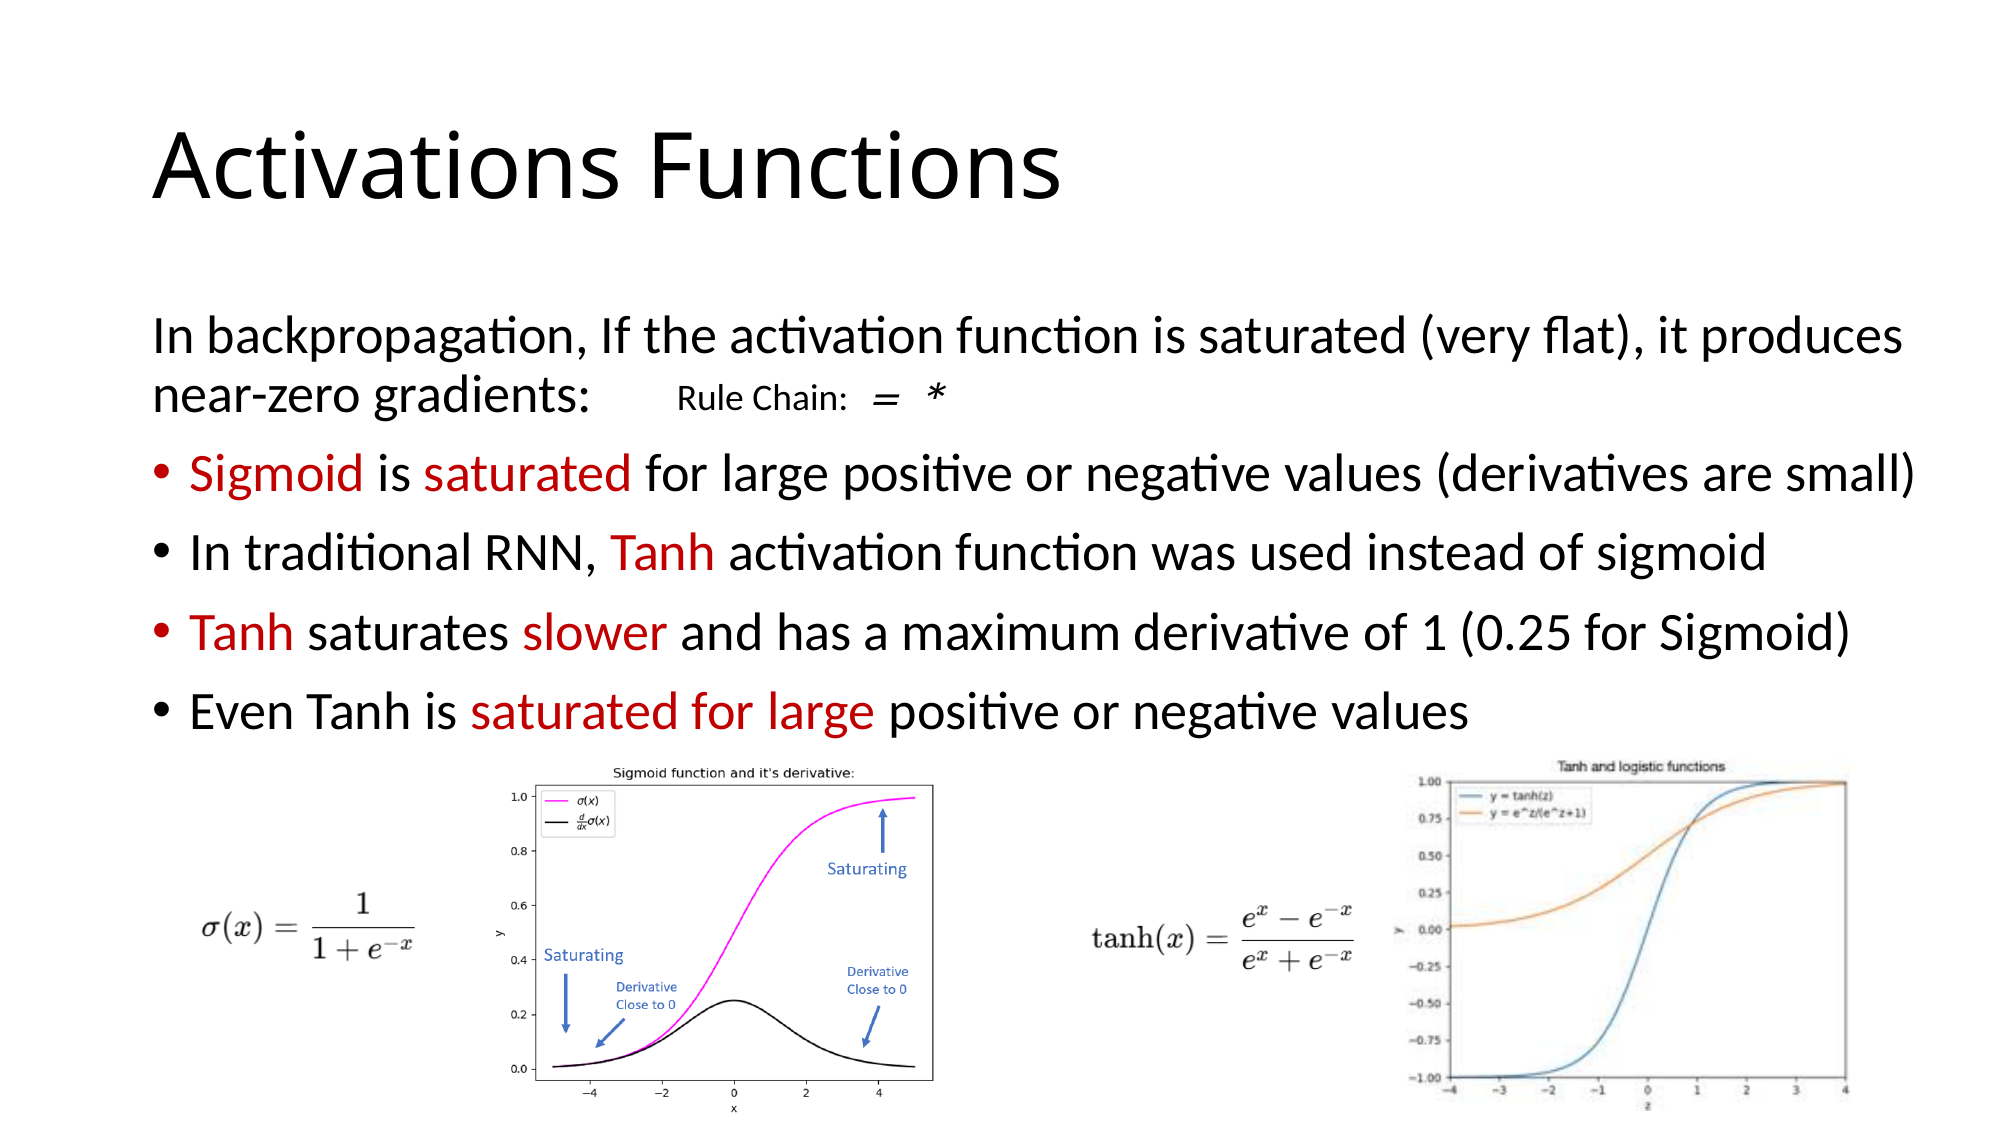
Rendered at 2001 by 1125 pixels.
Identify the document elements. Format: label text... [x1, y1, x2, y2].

picture [481, 749, 959, 1122]
title Activations Functions [137, 59, 1863, 278]
picture [1074, 885, 1370, 982]
list In backpropagation, If the activation function is saturated (very flat), it produces near-zero gradients: Sigmoid is saturated for large positive or negative values (derivatives are small) In traditional RNN, Tanh activation function was used instead of sigmoid Tanh saturates slower and has a maximum derivative of 1 (0.25 for Sigmoid) Even Tanh is saturated for large positive or negative values [137, 299, 1961, 1014]
picture [183, 889, 437, 982]
picture [1393, 759, 1850, 1111]
